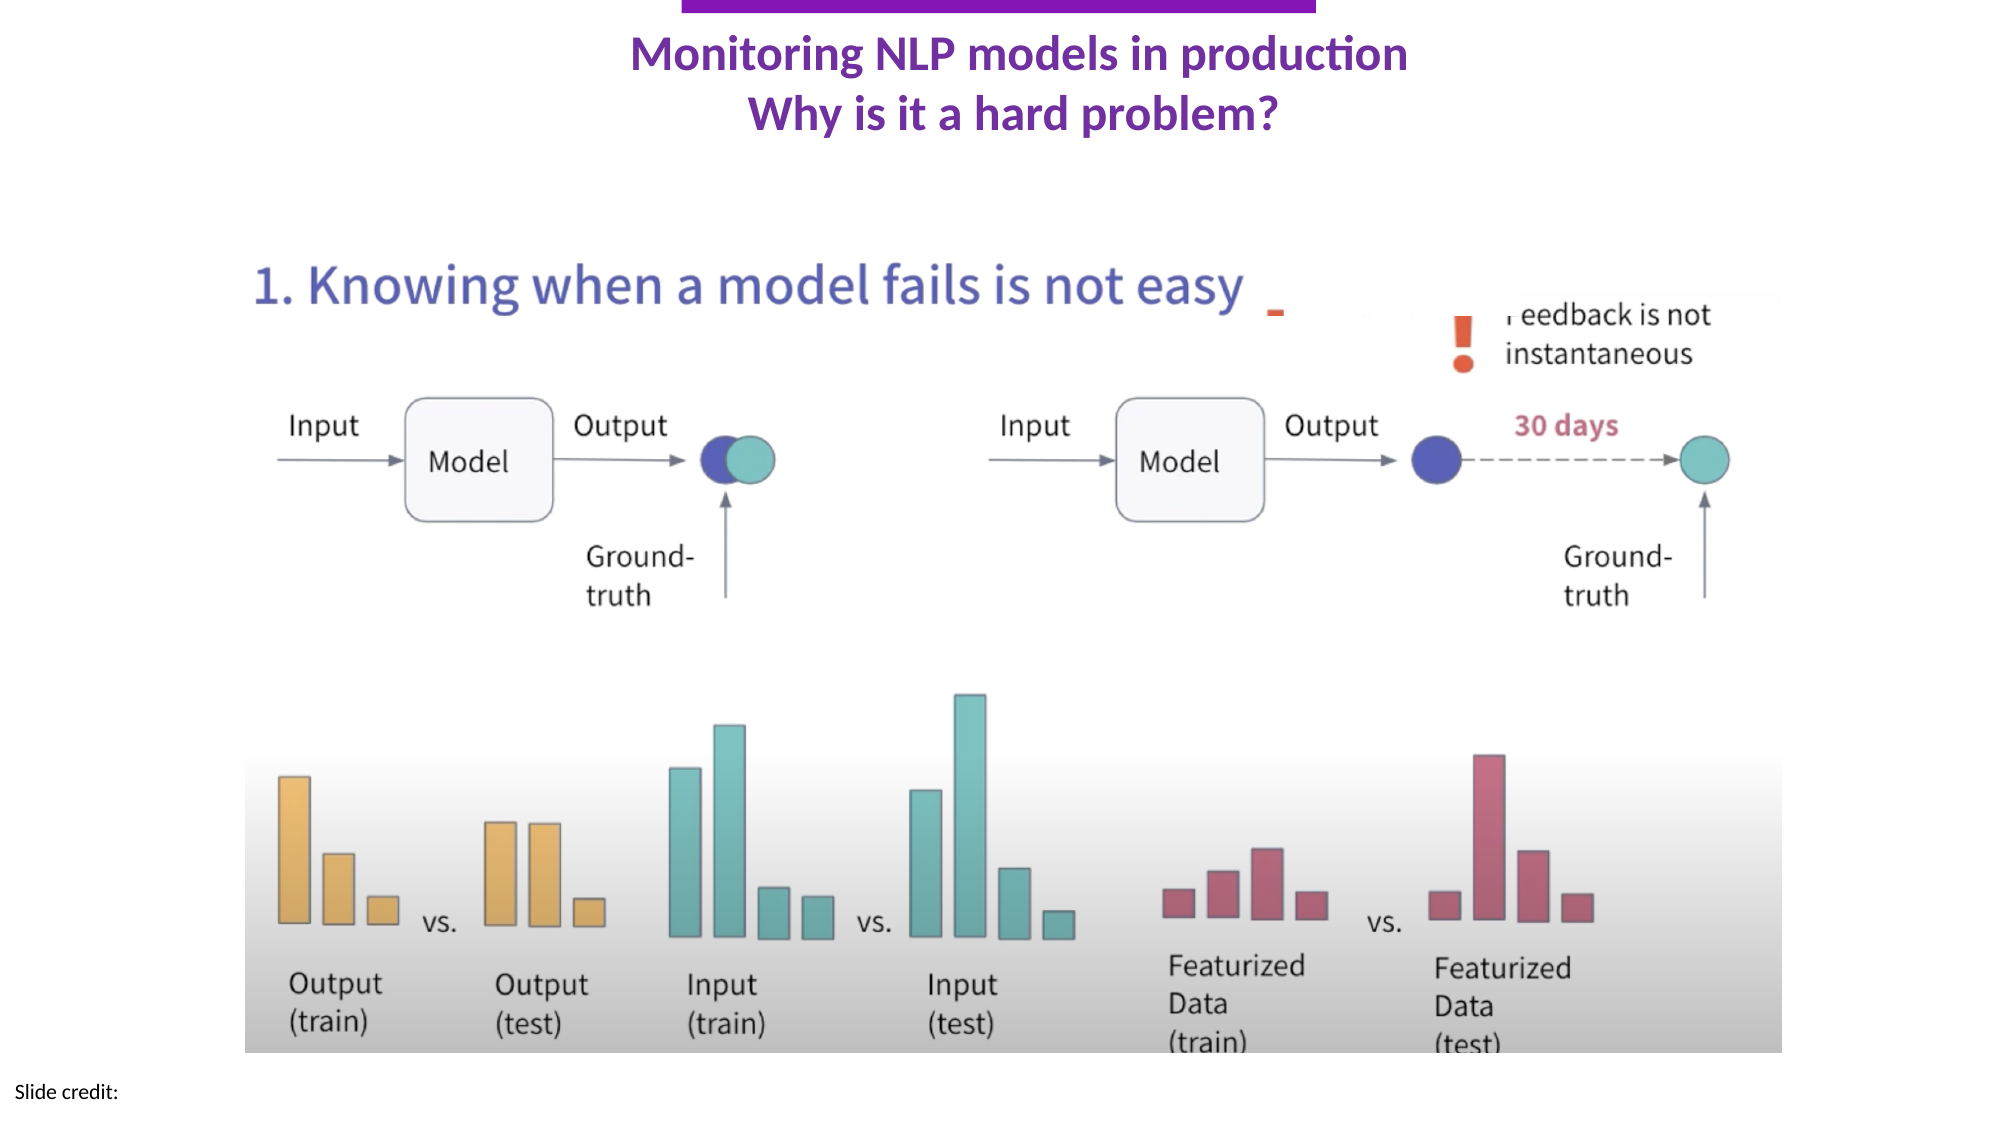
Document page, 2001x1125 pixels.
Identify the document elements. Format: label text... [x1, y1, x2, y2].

picture [245, 247, 1782, 1053]
text_box Slide credit: [0, 1070, 1203, 1112]
text_box [681, 0, 1317, 13]
text_box Monitoring NLP models in production Why is it a hard problem? [593, 13, 1435, 149]
